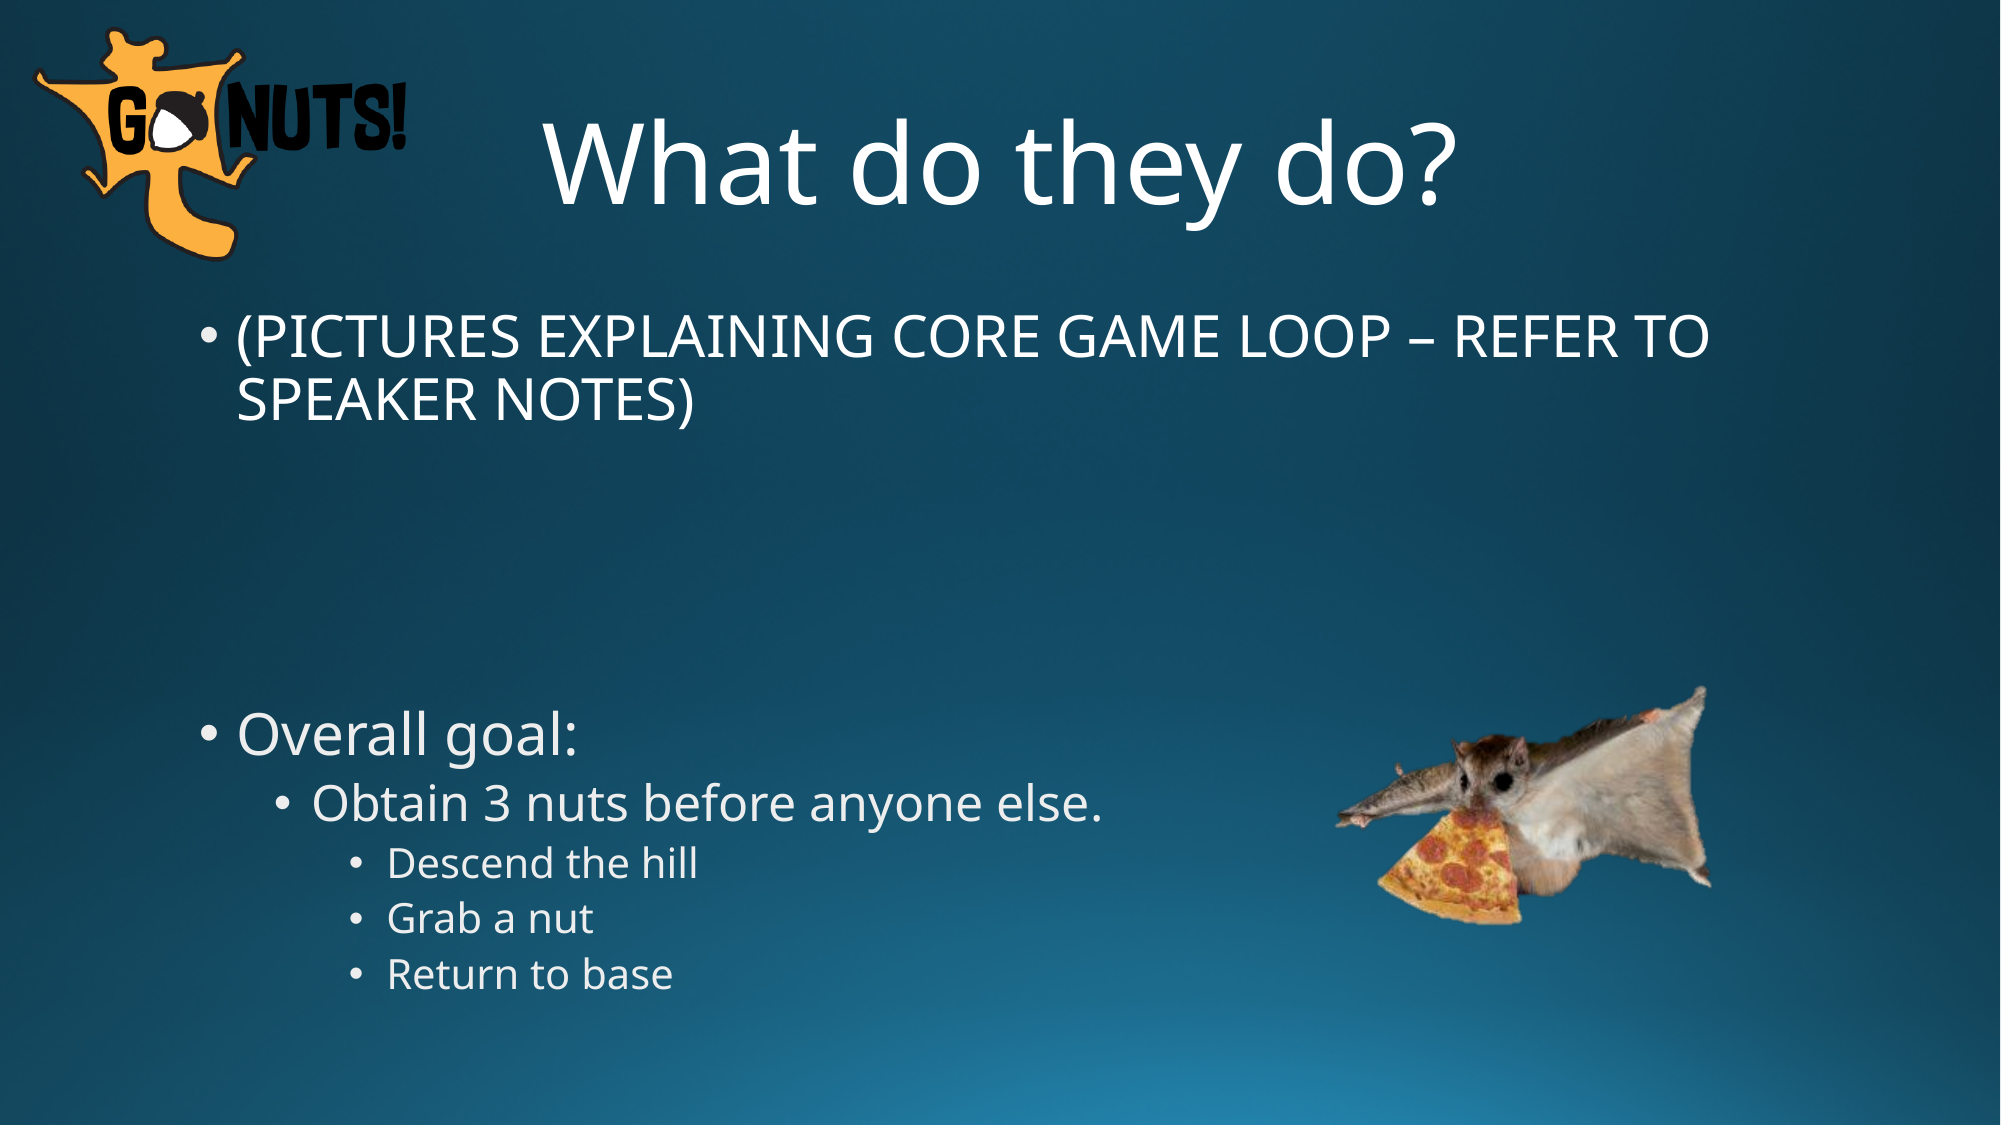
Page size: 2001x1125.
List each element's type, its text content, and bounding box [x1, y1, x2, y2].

text_box Overall goal: Obtain 3 nuts before anyone else. Descend the hill Grab a nut Return to base [183, 697, 1863, 1072]
title What do they do? [137, 59, 1863, 278]
picture [0, 0, 2001, 1125]
list (PICTURES EXPLAINING CORE GAME LOOP – REFER TO SPEAKER NOTES) [183, 299, 1863, 697]
